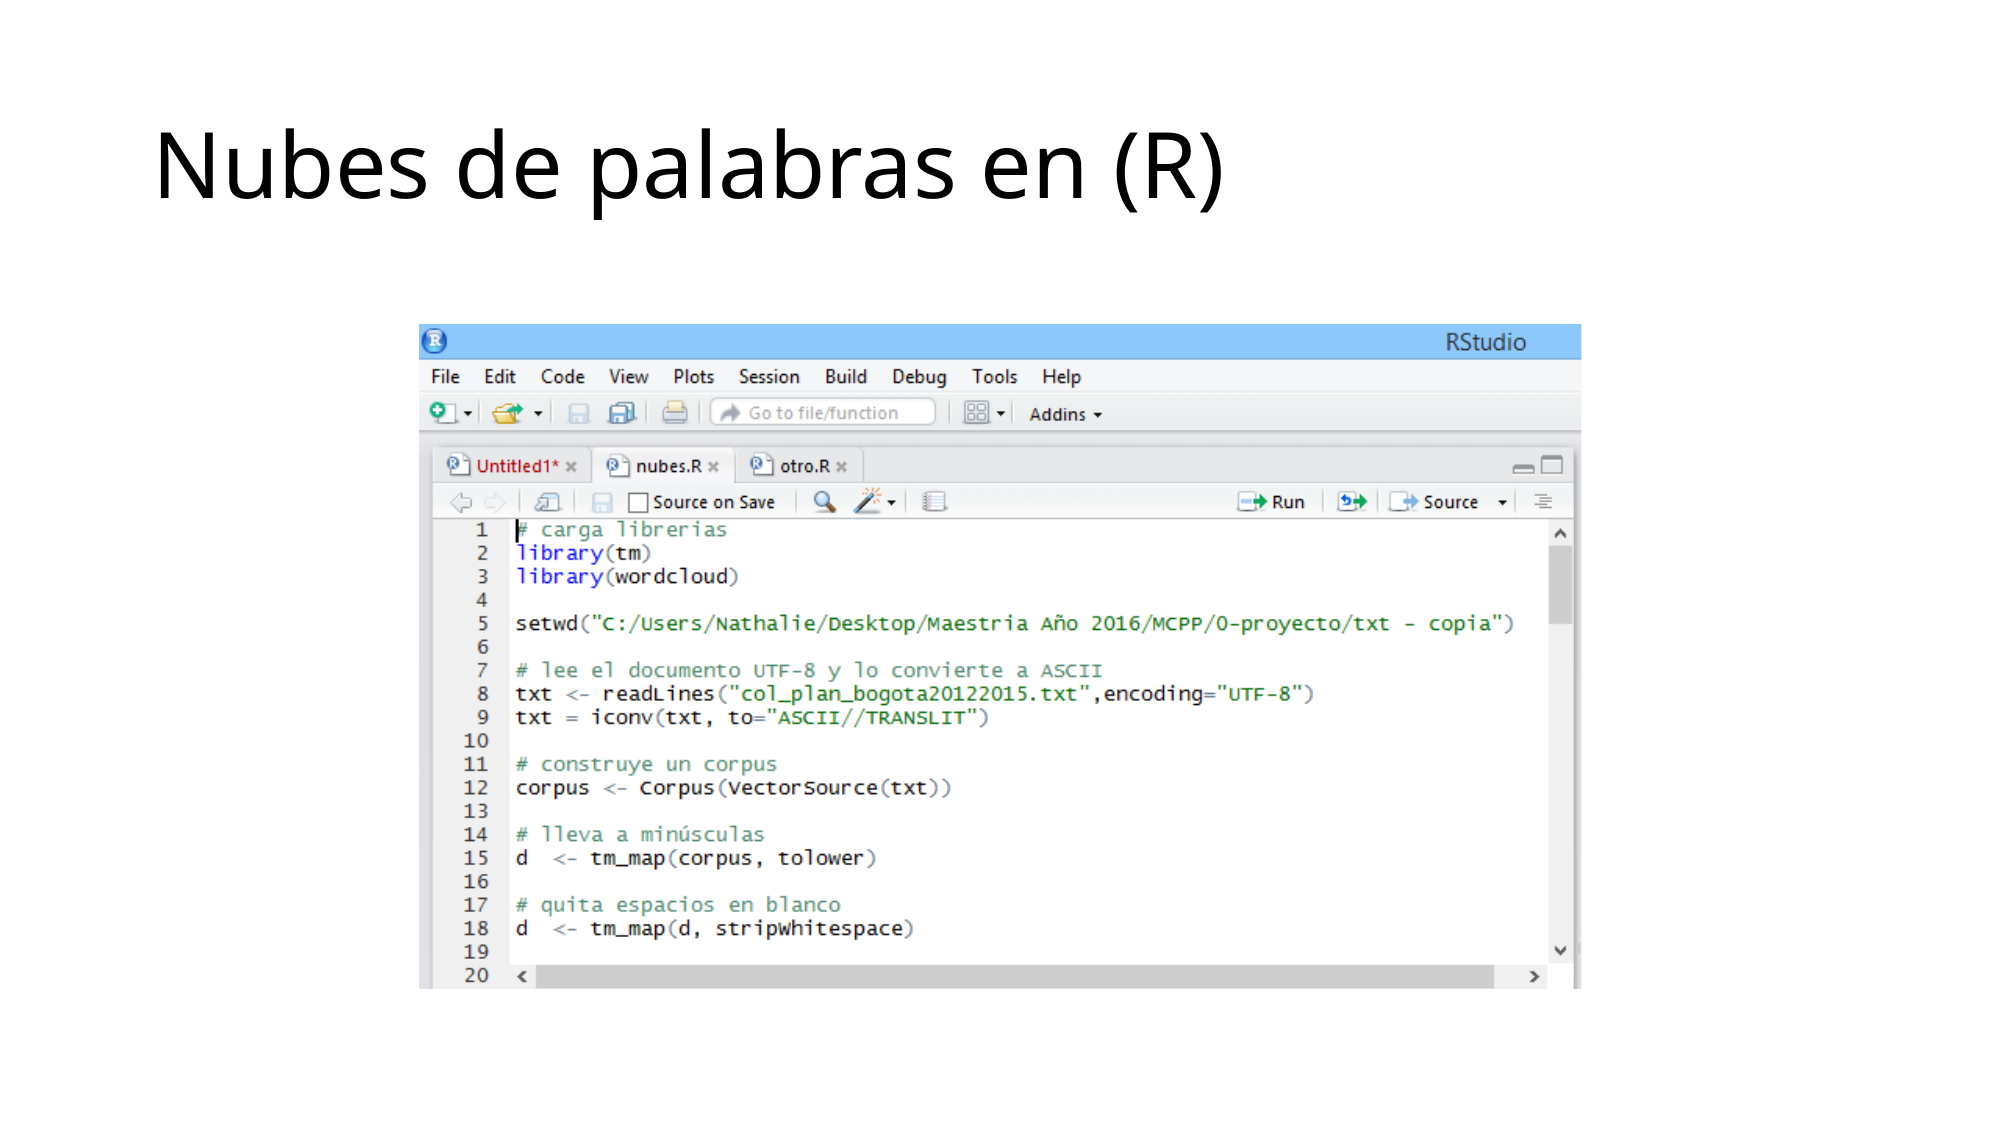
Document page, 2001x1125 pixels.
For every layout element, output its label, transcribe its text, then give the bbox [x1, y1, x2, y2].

picture [418, 295, 1582, 989]
title Nubes de palabras en (R) [137, 59, 1863, 278]
